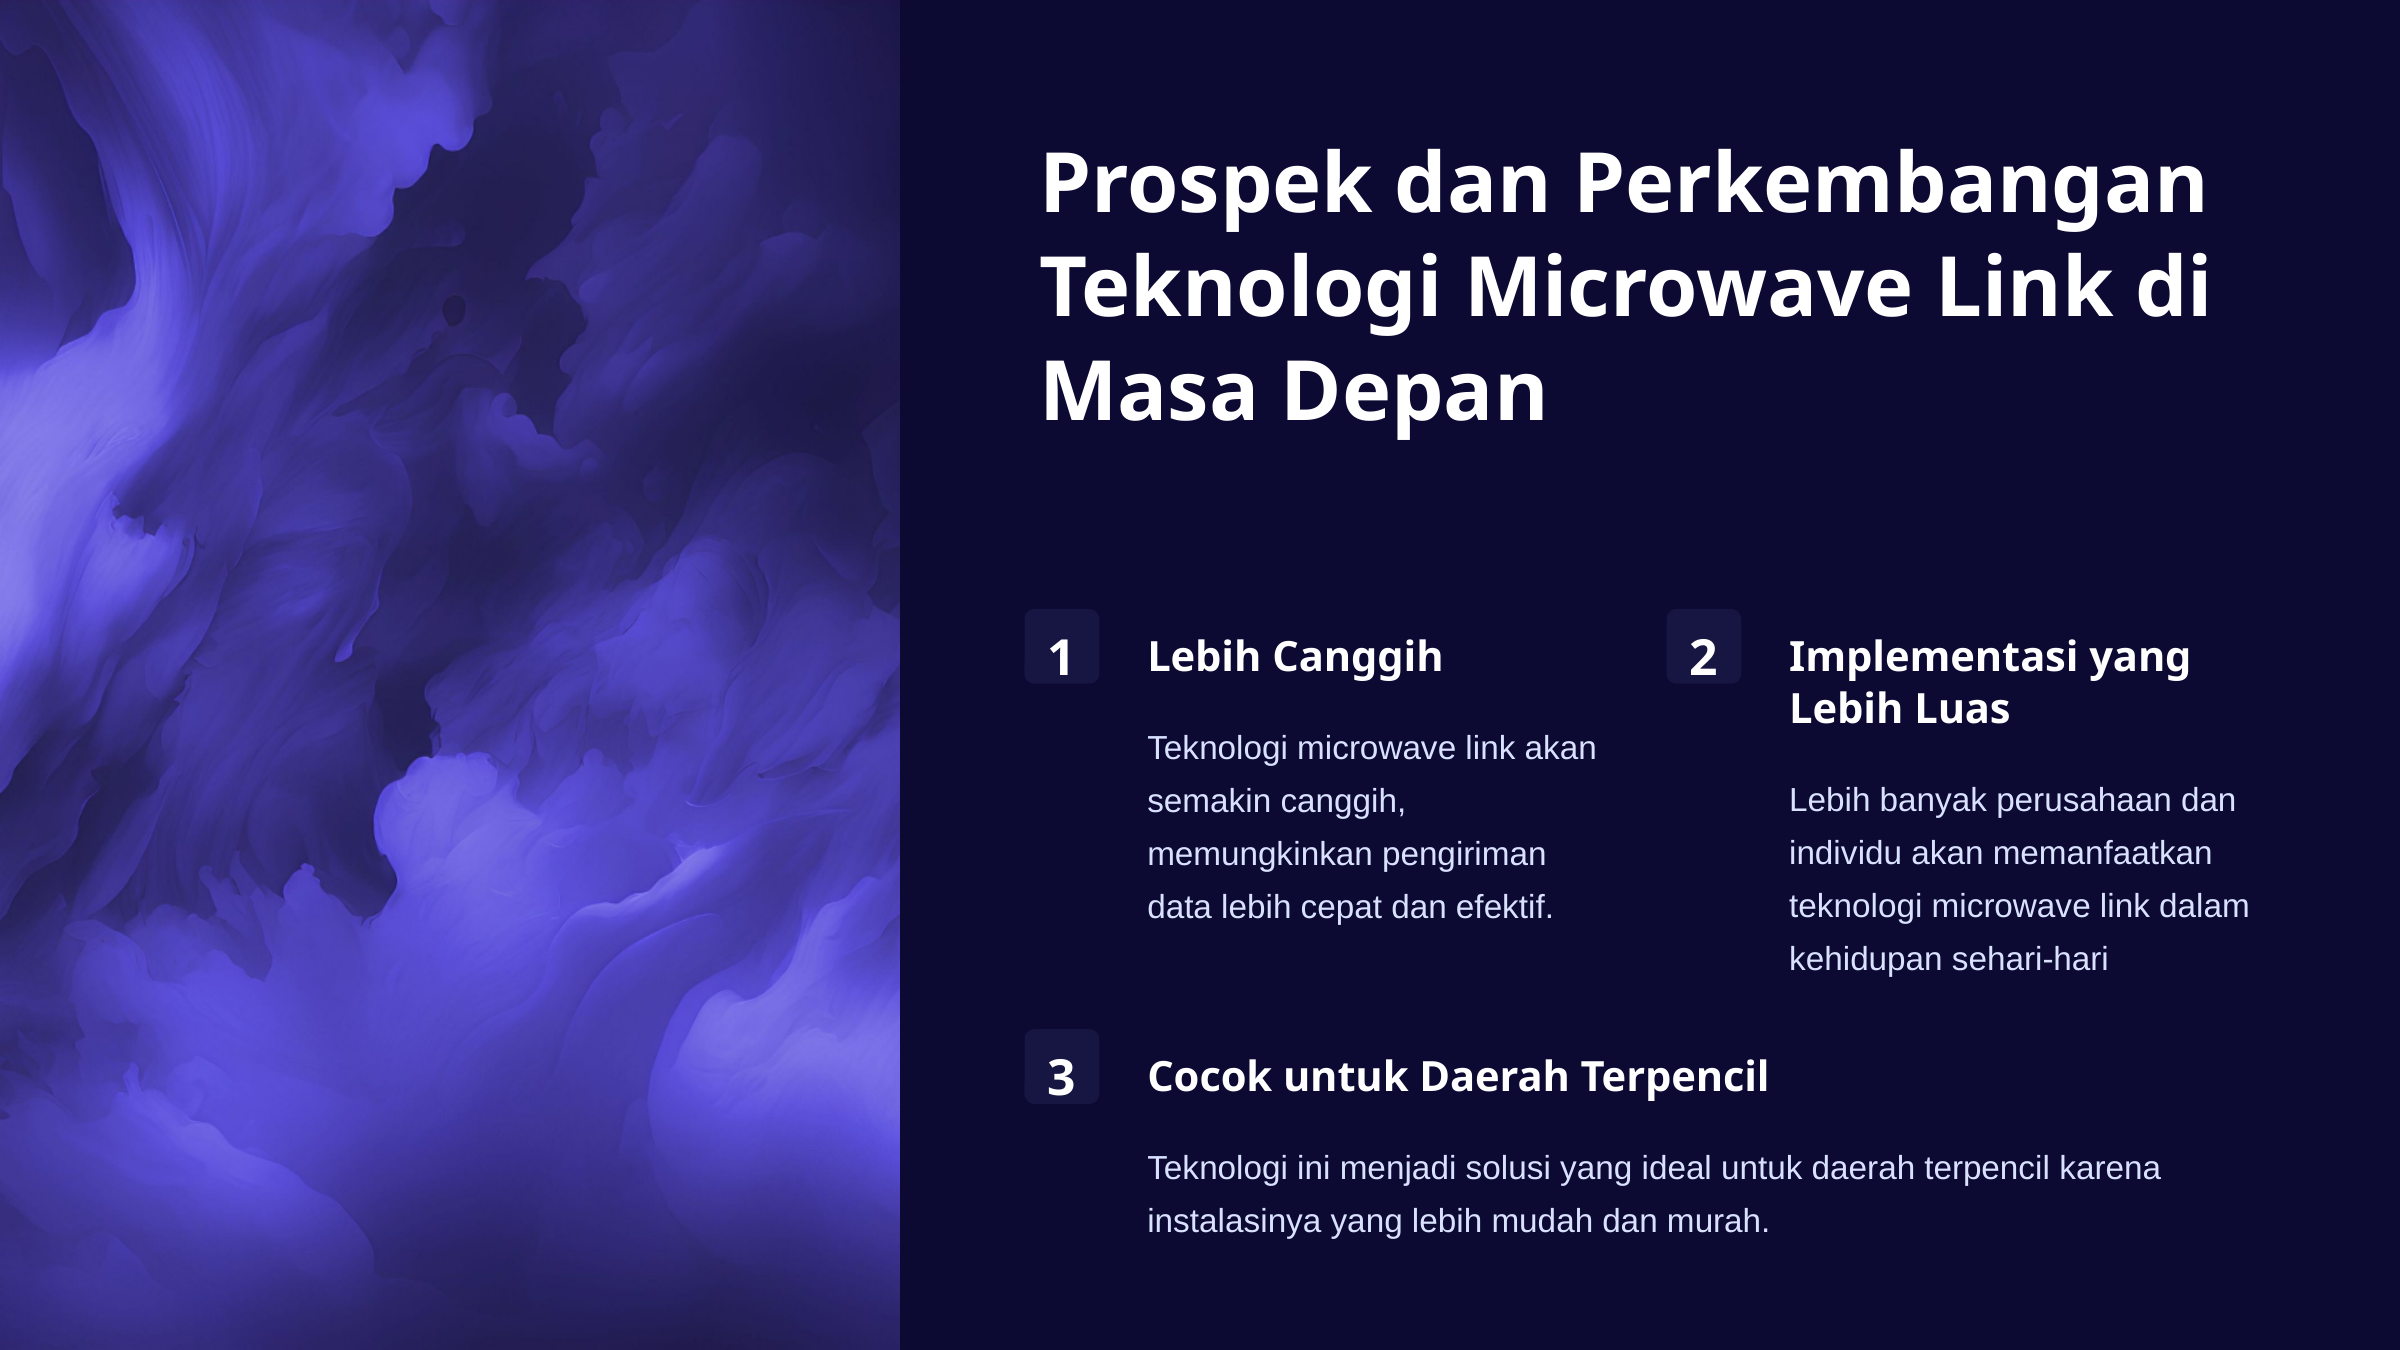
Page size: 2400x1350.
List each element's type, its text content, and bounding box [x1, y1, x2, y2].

text_box Prospek dan Perkembangan Teknologi Microwave Link di Masa Depan [1024, 118, 2276, 534]
text_box Lebih Canggih [1132, 620, 1465, 673]
text_box 1 [1052, 615, 1072, 678]
text_box Teknologi microwave link akan semakin canggih, memungkinkan pengiriman data lebih cepat dan efektif. [1132, 705, 1634, 919]
picture [0, 0, 900, 1350]
text_box 3 [1045, 1035, 1079, 1098]
text_box [900, 0, 2400, 1350]
text_box [1024, 1029, 1100, 1104]
text_box [1666, 608, 1742, 684]
text_box Teknologi ini menjadi solusi yang ideal untuk daerah terpencil karena instalasinya yang lebih mudah dan murah. [1132, 1125, 2276, 1232]
text_box [1024, 608, 1100, 684]
text_box Implementasi yang Lebih Luas [1774, 620, 2276, 725]
text_box 2 [1688, 615, 1720, 678]
text_box Lebih banyak perusahaan dan individu akan memanfaatkan teknologi microwave link dalam kehidupan sehari-hari [1774, 757, 2276, 970]
text_box Cocok untuk Daerah Terpencil [1132, 1040, 1823, 1093]
